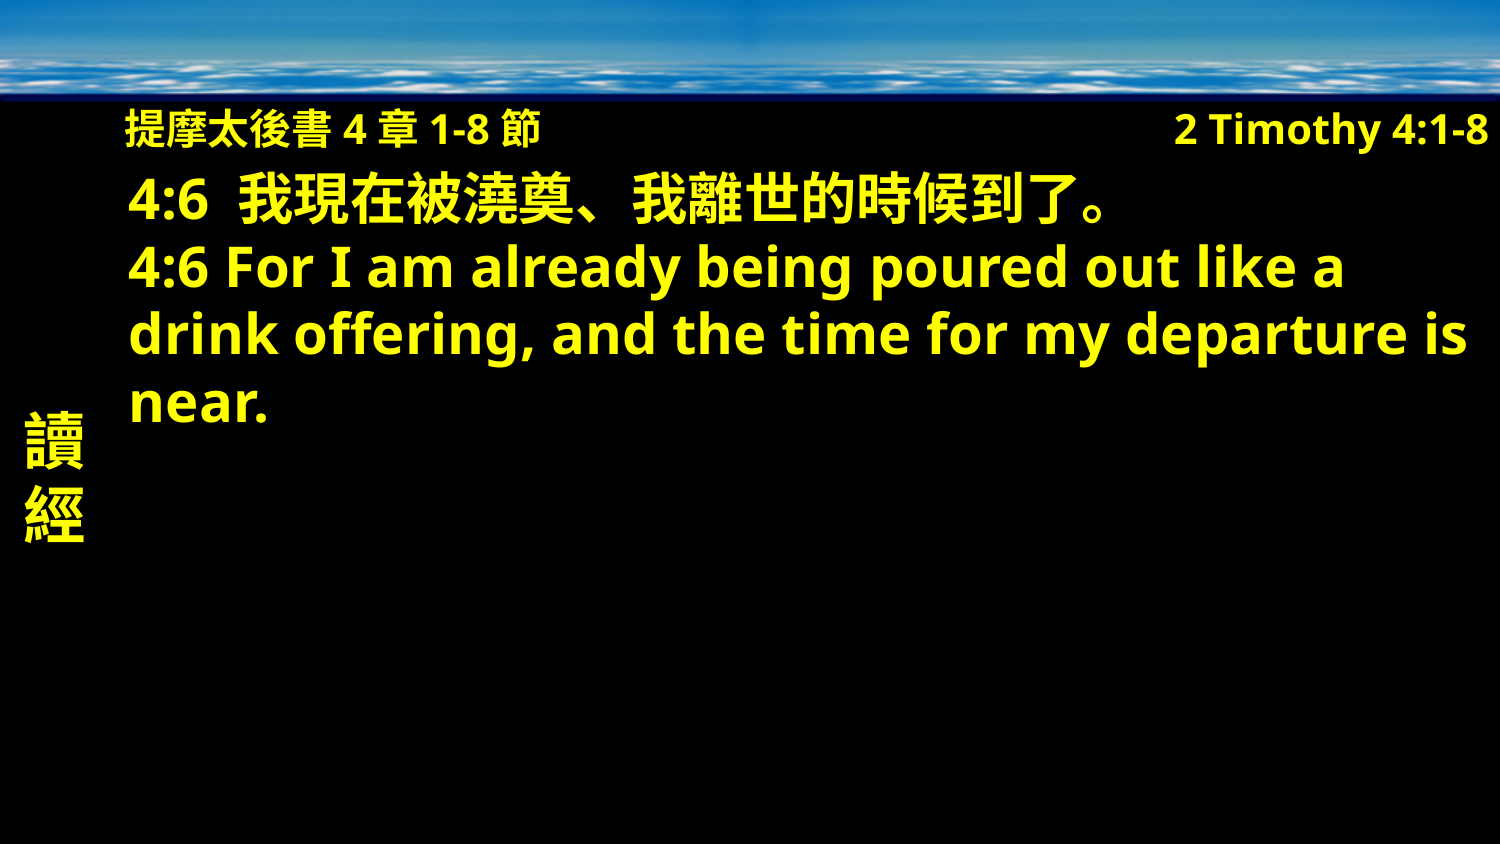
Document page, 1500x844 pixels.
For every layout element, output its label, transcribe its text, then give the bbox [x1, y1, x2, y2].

text_box 2 Timothy 4:1-8 [806, 95, 1500, 156]
text_box 4:6 我現在被澆奠、我離世的時候到了。 4:6 For I am already being poured out like a drink offering, and the time for my departure is near. [114, 156, 1500, 442]
picture [0, 0, 1500, 844]
text_box 提摩太後書4章1-8節 [109, 95, 806, 161]
text_box 讀經 [0, 394, 110, 559]
